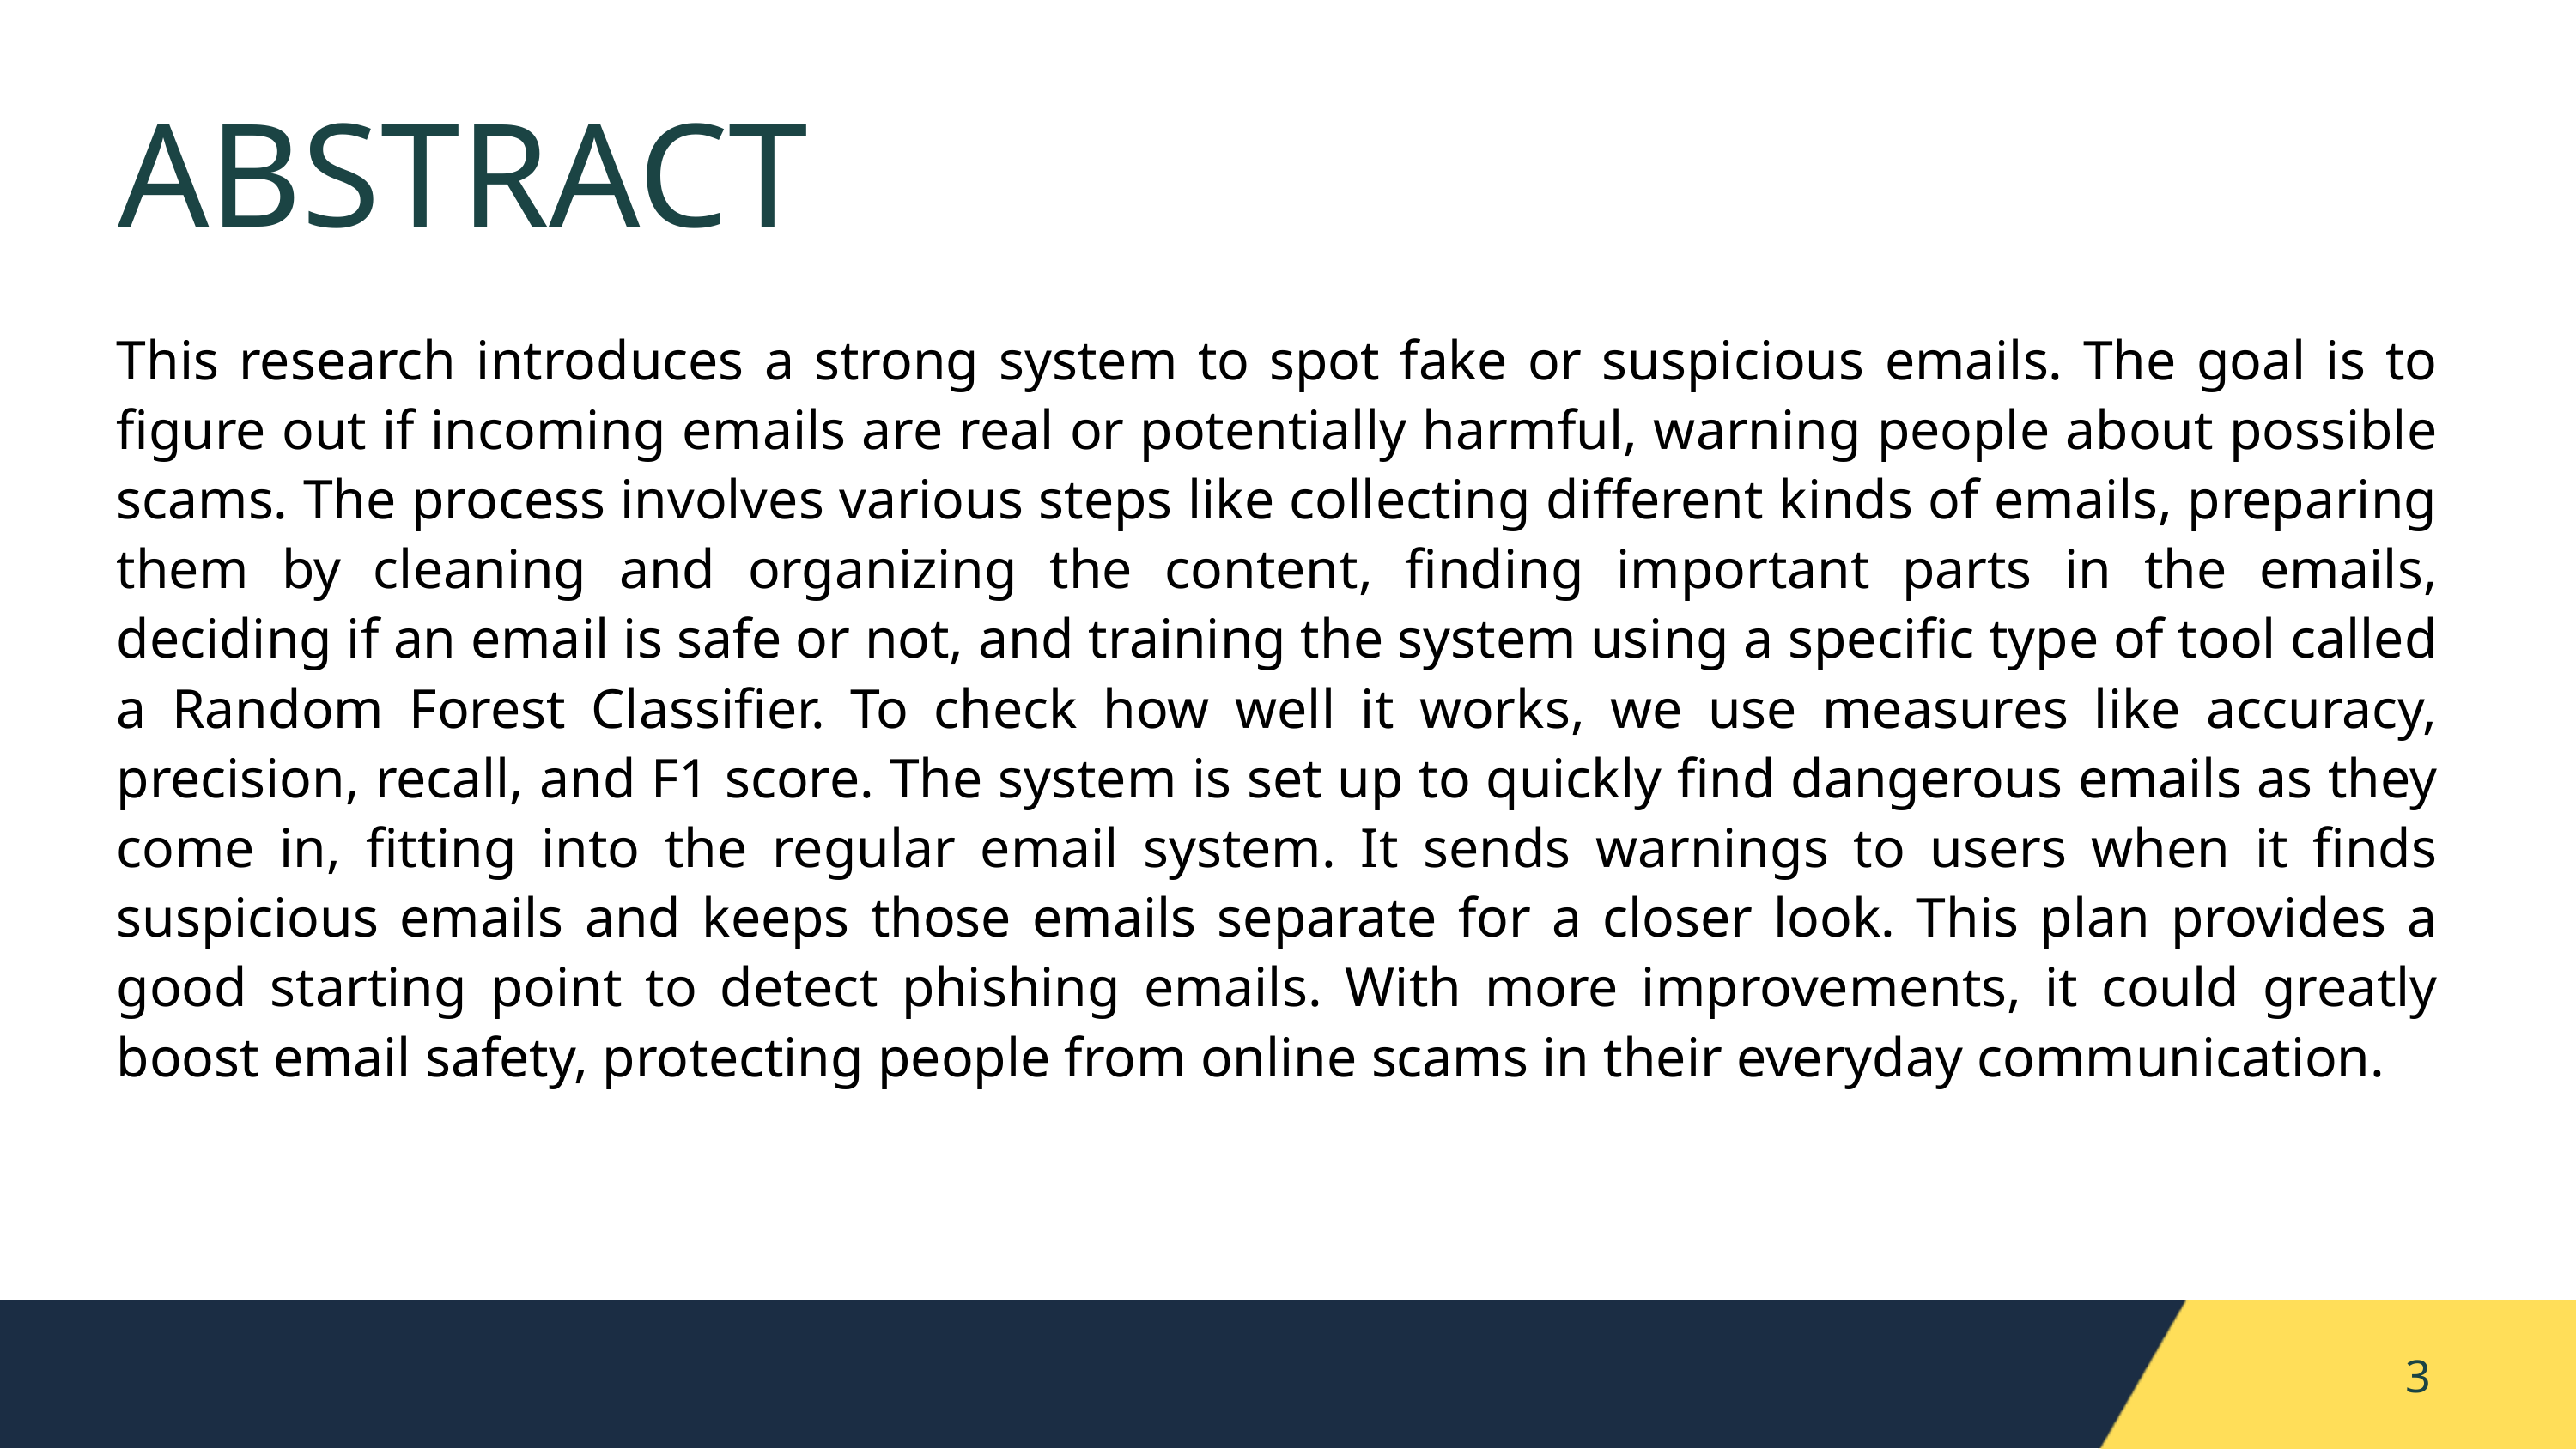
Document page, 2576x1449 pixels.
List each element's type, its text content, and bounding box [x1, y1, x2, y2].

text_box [0, 1300, 2216, 1449]
text_box 3 [2354, 1343, 2432, 1402]
text_box [2218, 1300, 2576, 1449]
text_box This research introduces a strong system to spot fake or suspicious emails. The goal is to figure out if incoming emails are real or potentially harmful, warning people about possible scams. The process involves various steps like collecting different kinds of emails, preparing them by cleaning and organizing the content, finding important parts in the emails, deciding if an email is safe or not, and training the system using a specific type of tool called a Random Forest Classifier. To check how well it works, we use measures like accuracy, precision, recall, and F1 score. The system is set up to quickly find dangerous emails as they come in, fitting into the regular email system. It sends warnings to users when it finds suspicious emails and keeps those emails separate for a closer look. This plan provides a good starting point to detect phishing emails. With more improvements, it could greatly boost email safety, protecting people from online scams in their everyday communication. [116, 320, 2441, 1088]
text_box ABSTRACT [118, 98, 922, 257]
